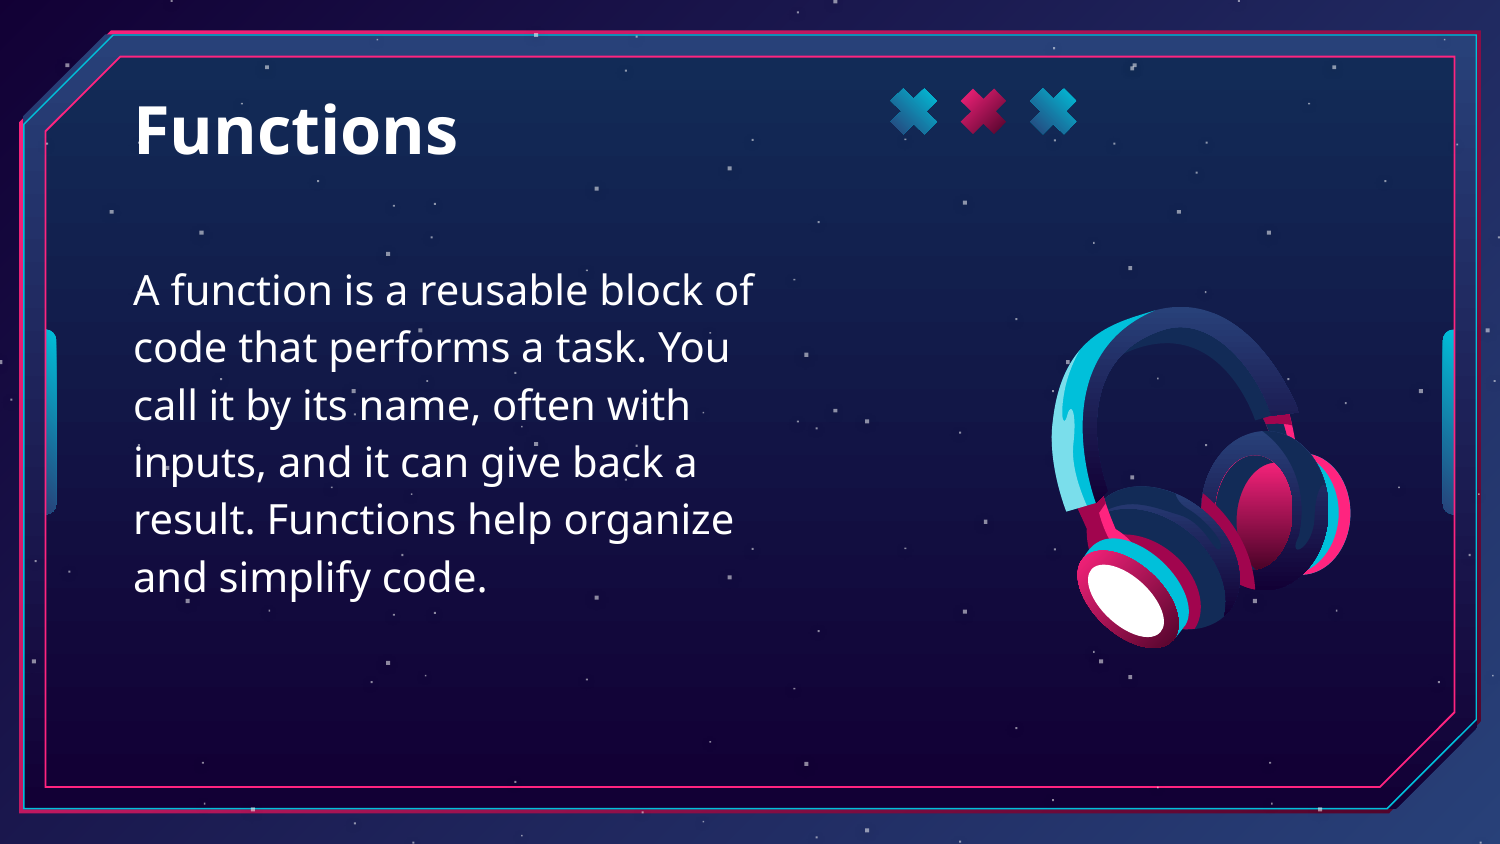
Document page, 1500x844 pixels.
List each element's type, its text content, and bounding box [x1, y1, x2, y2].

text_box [1032, 306, 1352, 648]
text_box A function is a reusable block of code that performs a task. You call it by its name, often with inputs, and it can give back a result. Functions help organize and simplify code. [118, 240, 803, 730]
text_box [890, 88, 1077, 135]
title Functions [118, 72, 750, 167]
